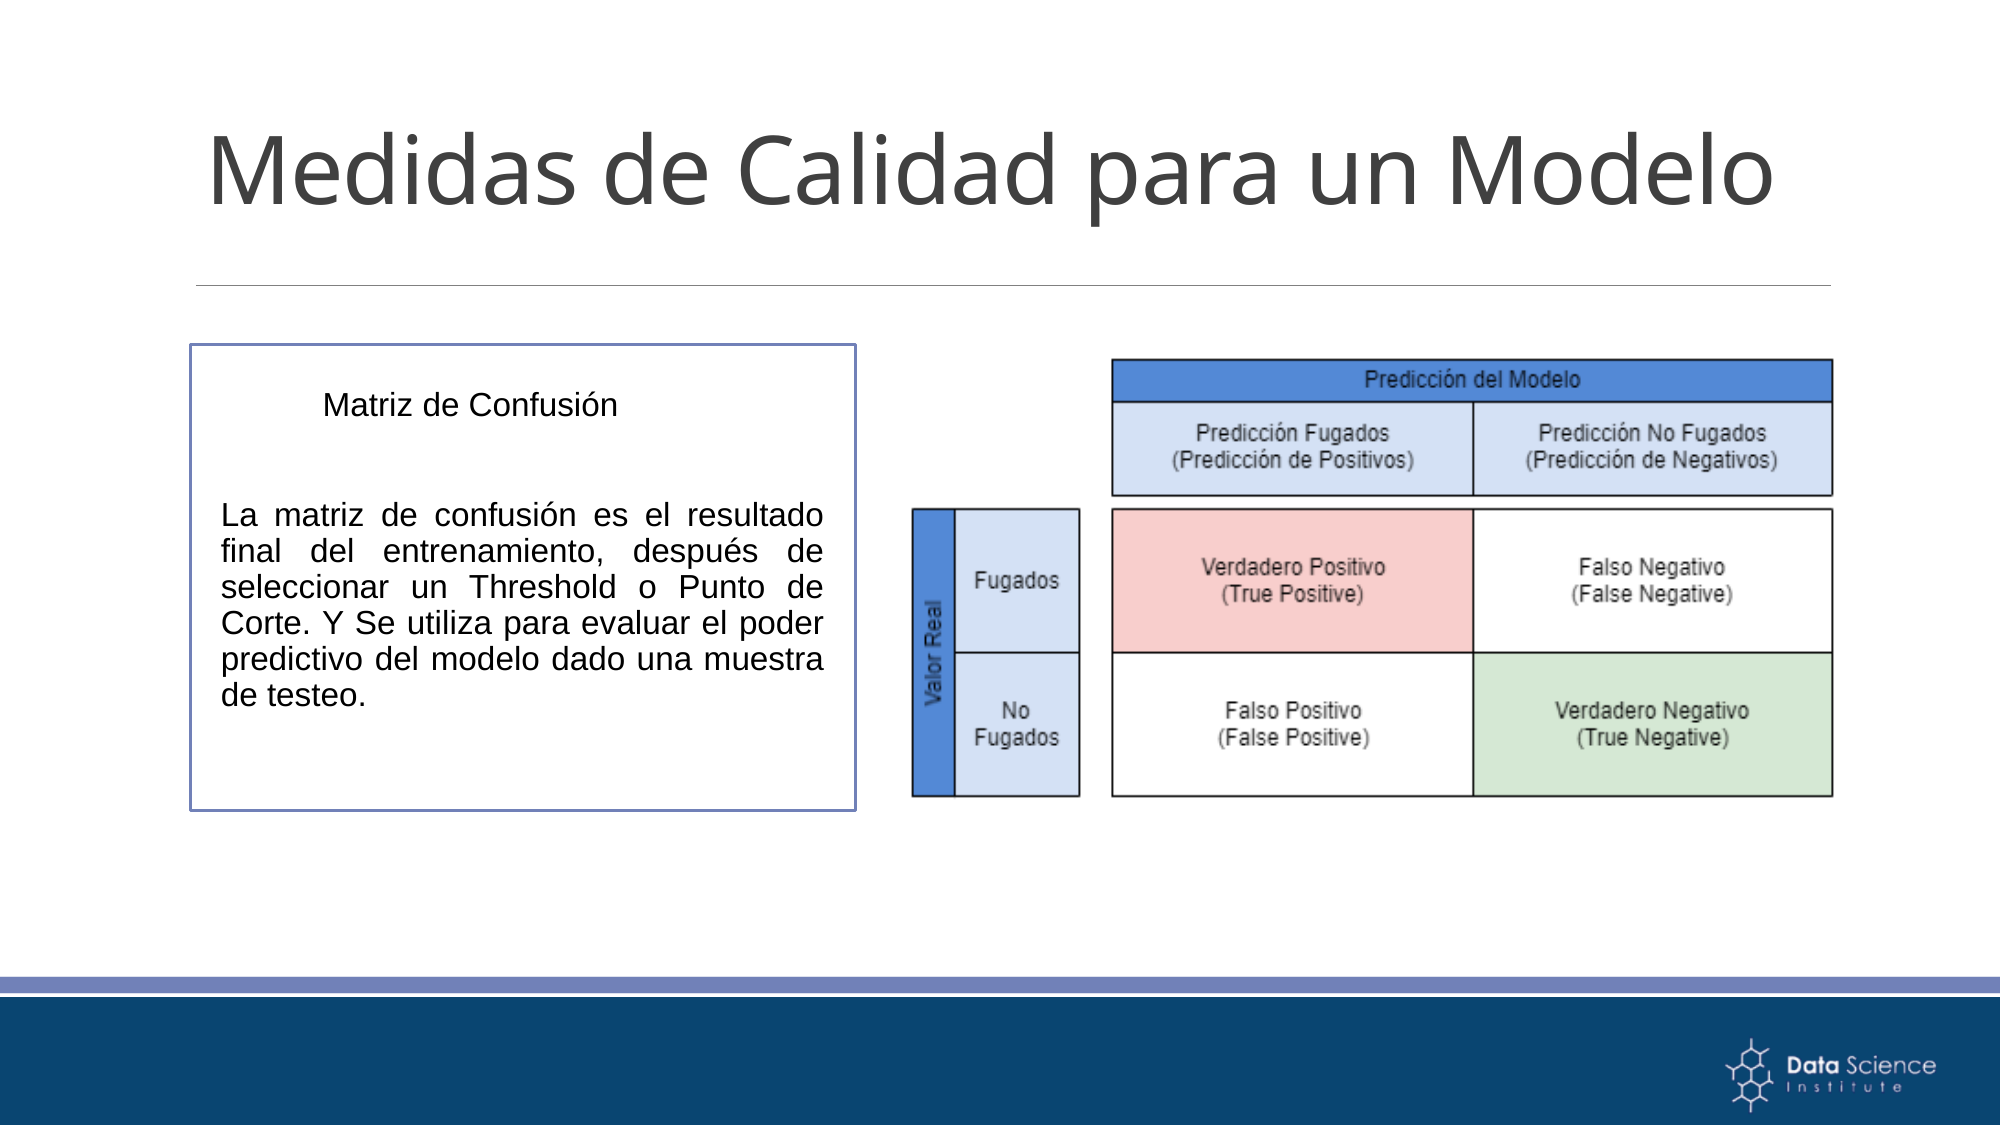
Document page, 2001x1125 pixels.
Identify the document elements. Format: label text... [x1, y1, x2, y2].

title Medidas de Calidad para un Modelo [190, 117, 1841, 232]
text_box La matriz de confusión es el resultado final del entrenamiento, después de seleccionar un Threshold o Punto de Corte. Y Se utiliza para evaluar el poder predictivo del modelo dado una muestra de testeo. [205, 490, 840, 742]
list Matriz de Confusión [307, 380, 820, 445]
picture [891, 343, 1841, 811]
picture [1675, 993, 1985, 1122]
text_box [189, 343, 857, 812]
